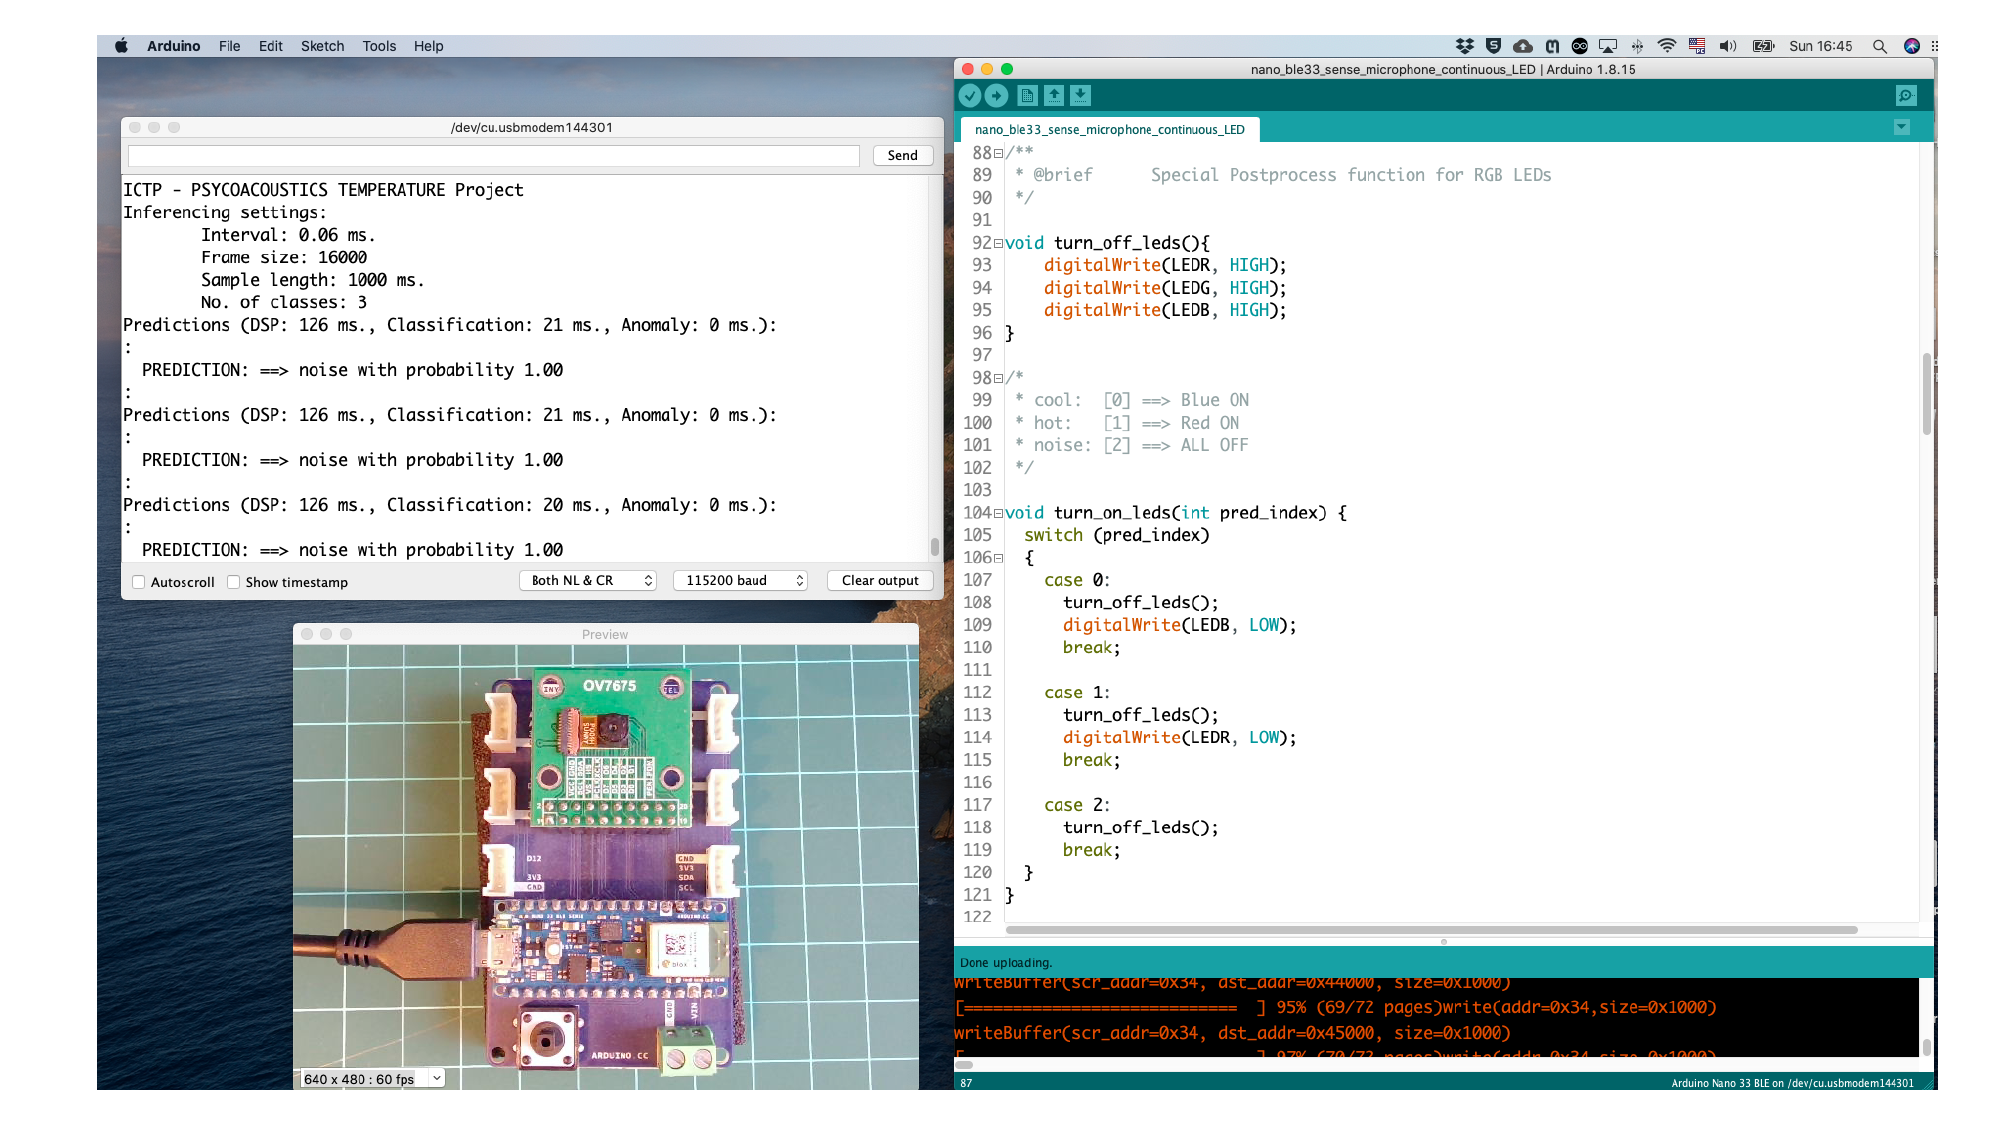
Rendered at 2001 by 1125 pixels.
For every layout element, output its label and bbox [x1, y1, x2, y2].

picture [97, 34, 1939, 1090]
